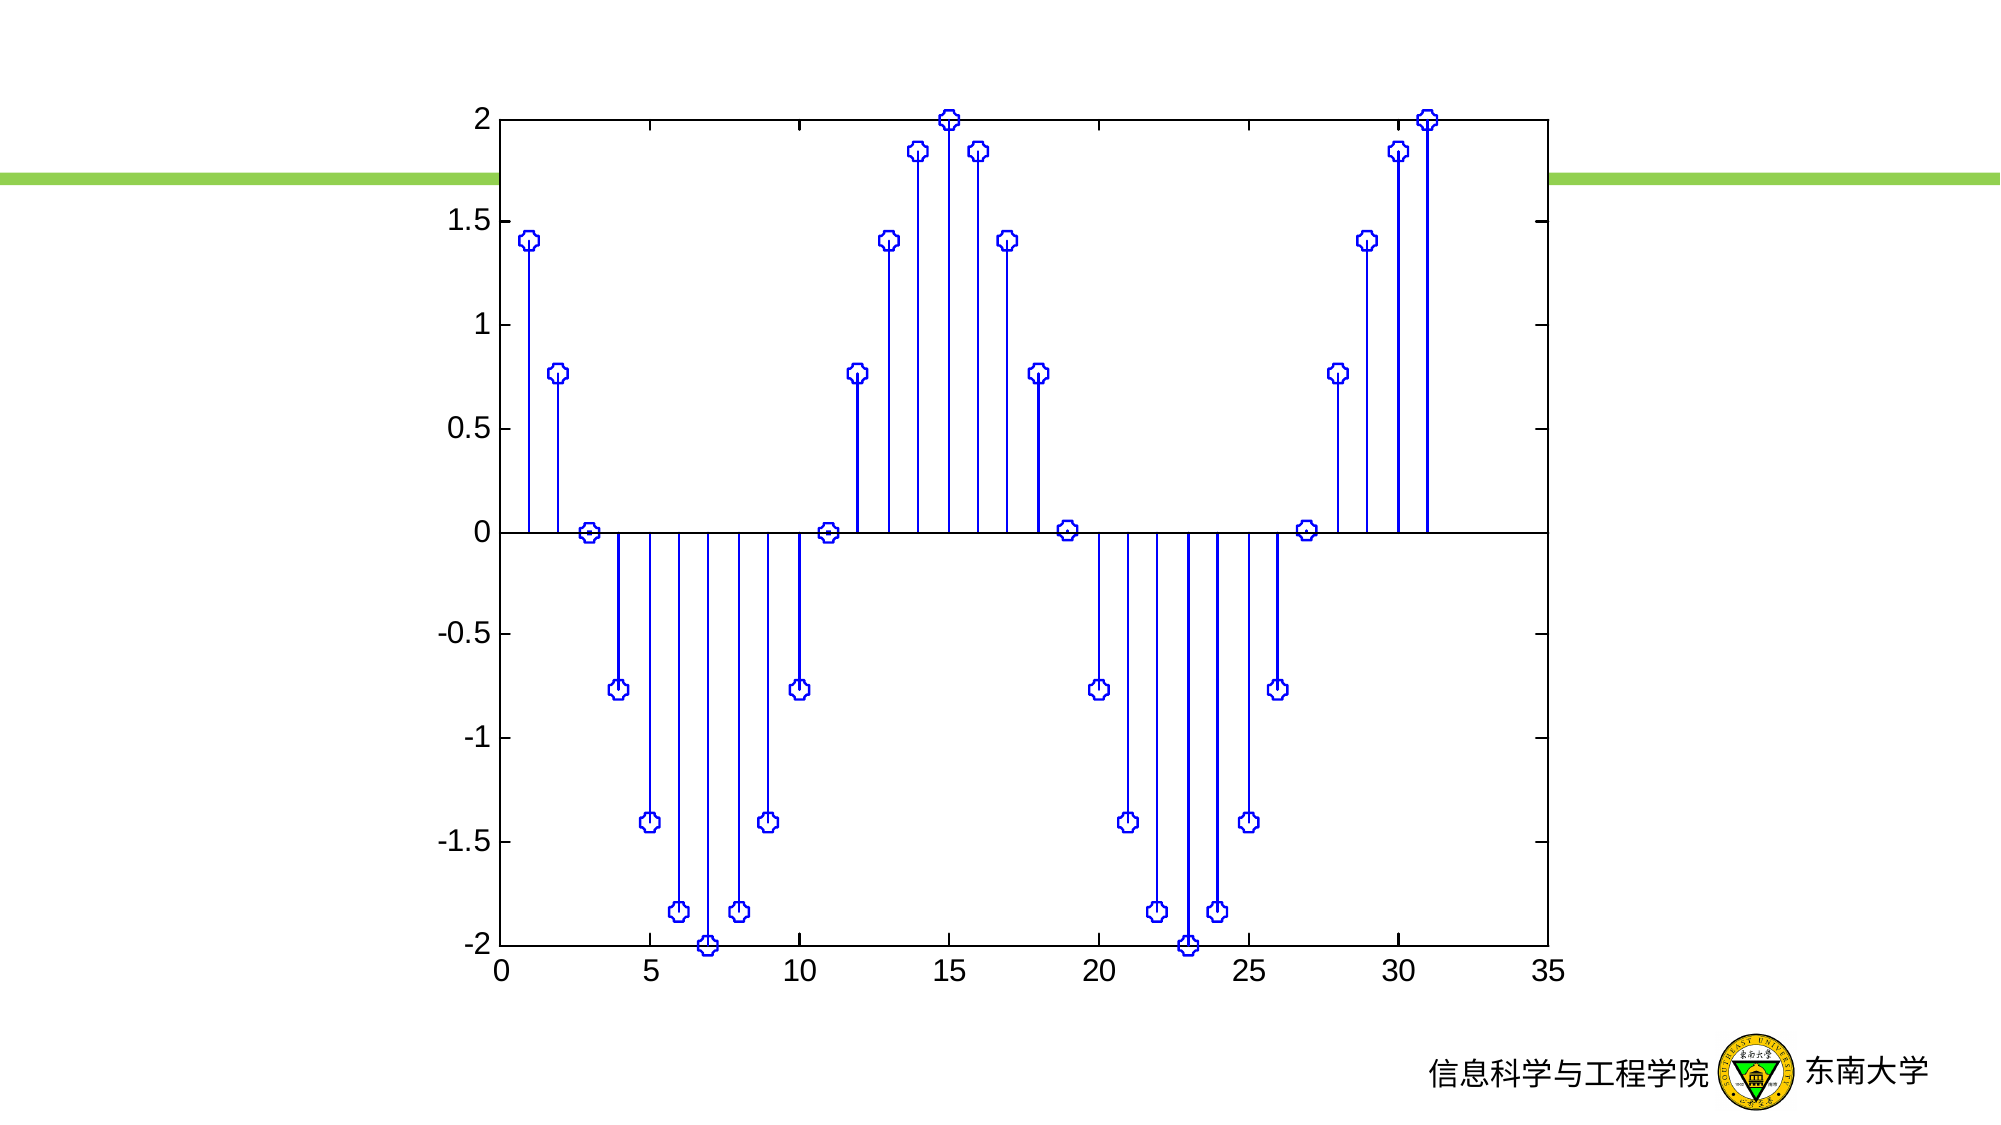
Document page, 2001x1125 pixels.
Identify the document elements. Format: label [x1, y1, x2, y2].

picture [1715, 1031, 1797, 1111]
picture [323, 42, 1677, 1057]
